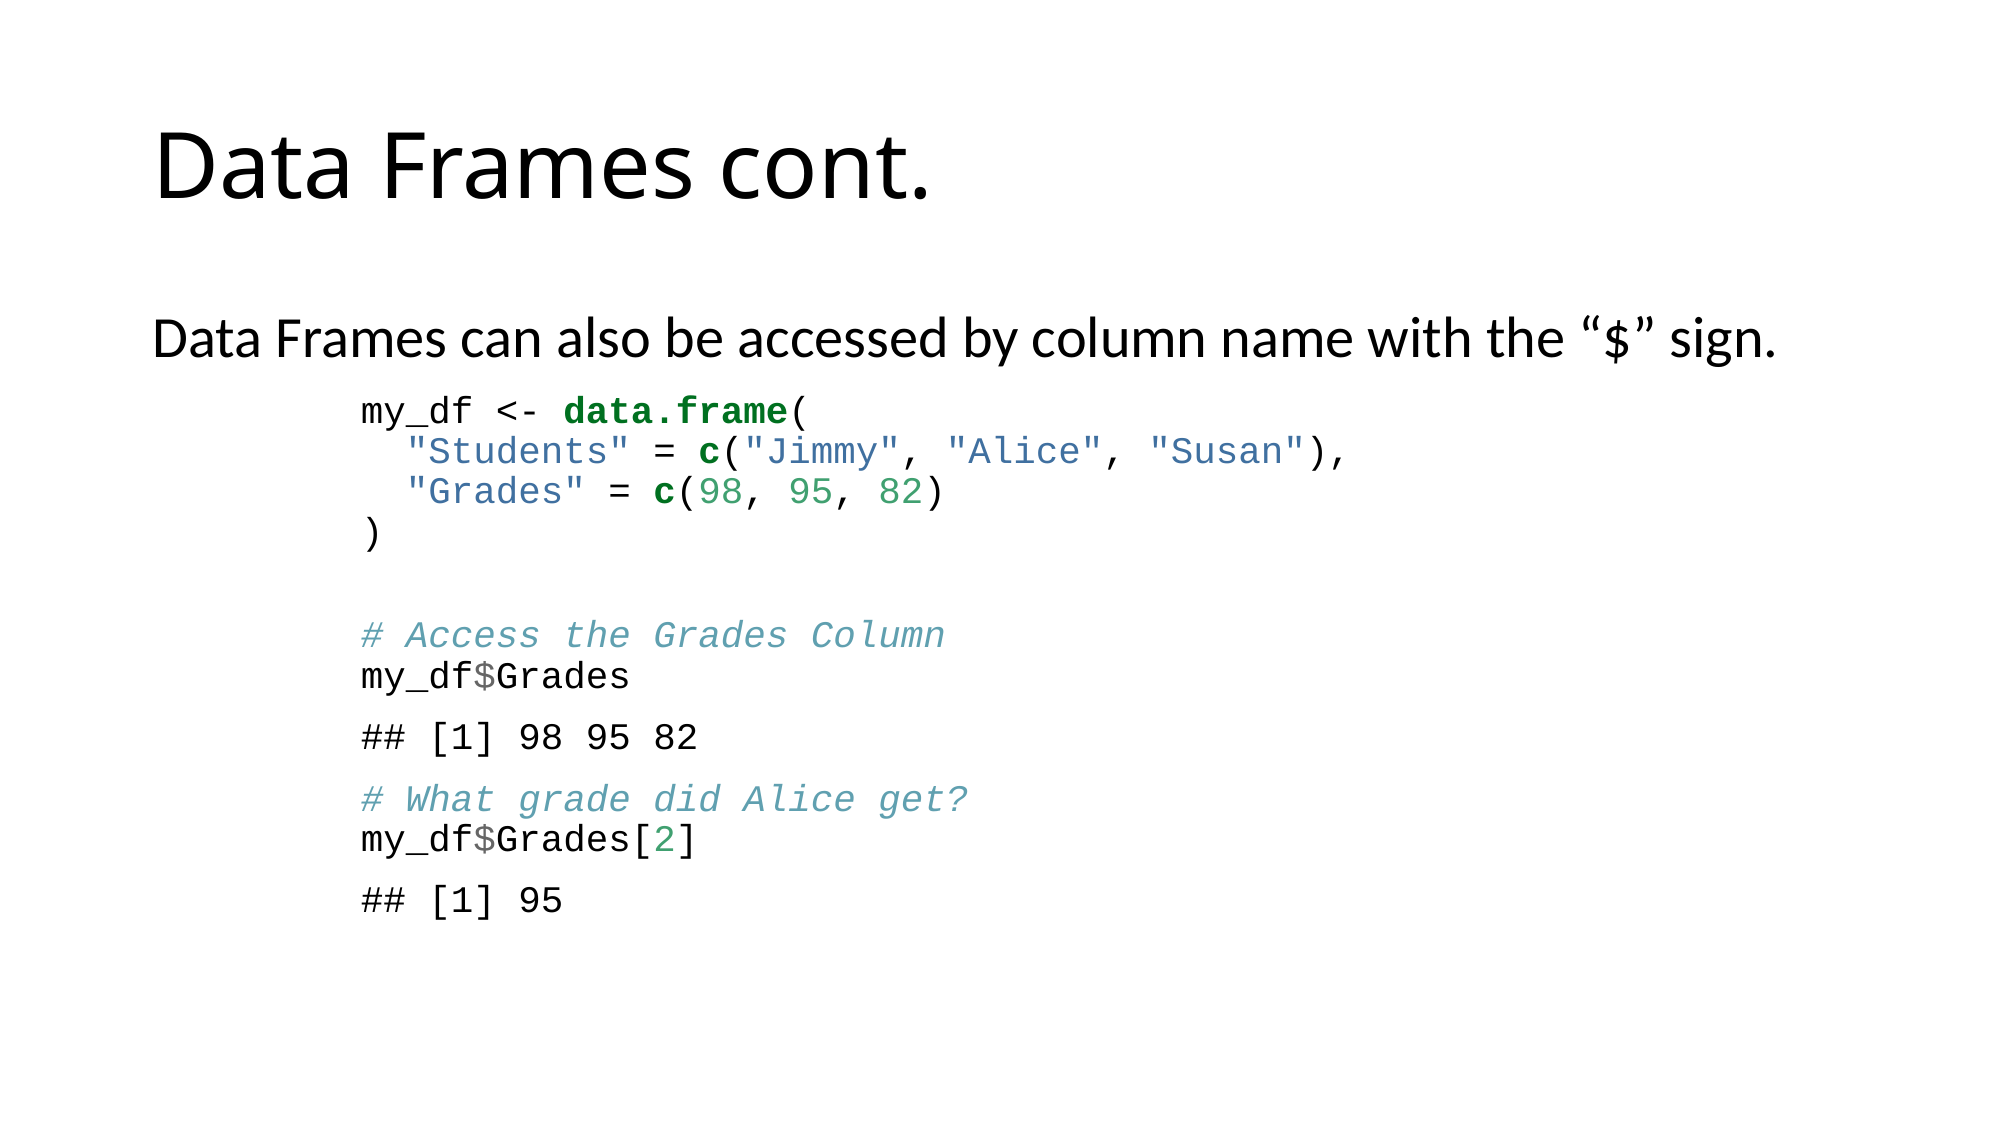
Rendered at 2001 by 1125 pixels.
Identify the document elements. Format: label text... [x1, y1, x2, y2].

list Data Frames can also be accessed by column name with the “$” sign. my_df <- data.frame( "Students" = c("Jimmy", "Alice", "Susan"), "Grades" = c(98, 95, 82) ) # Access the Grades Column my_df$Grades ## [1] 98 95 82 # What grade did Alice get? my_df$Grades[2] ## [1] 95 [137, 299, 1863, 1014]
title Data Frames cont. [137, 59, 1863, 278]
